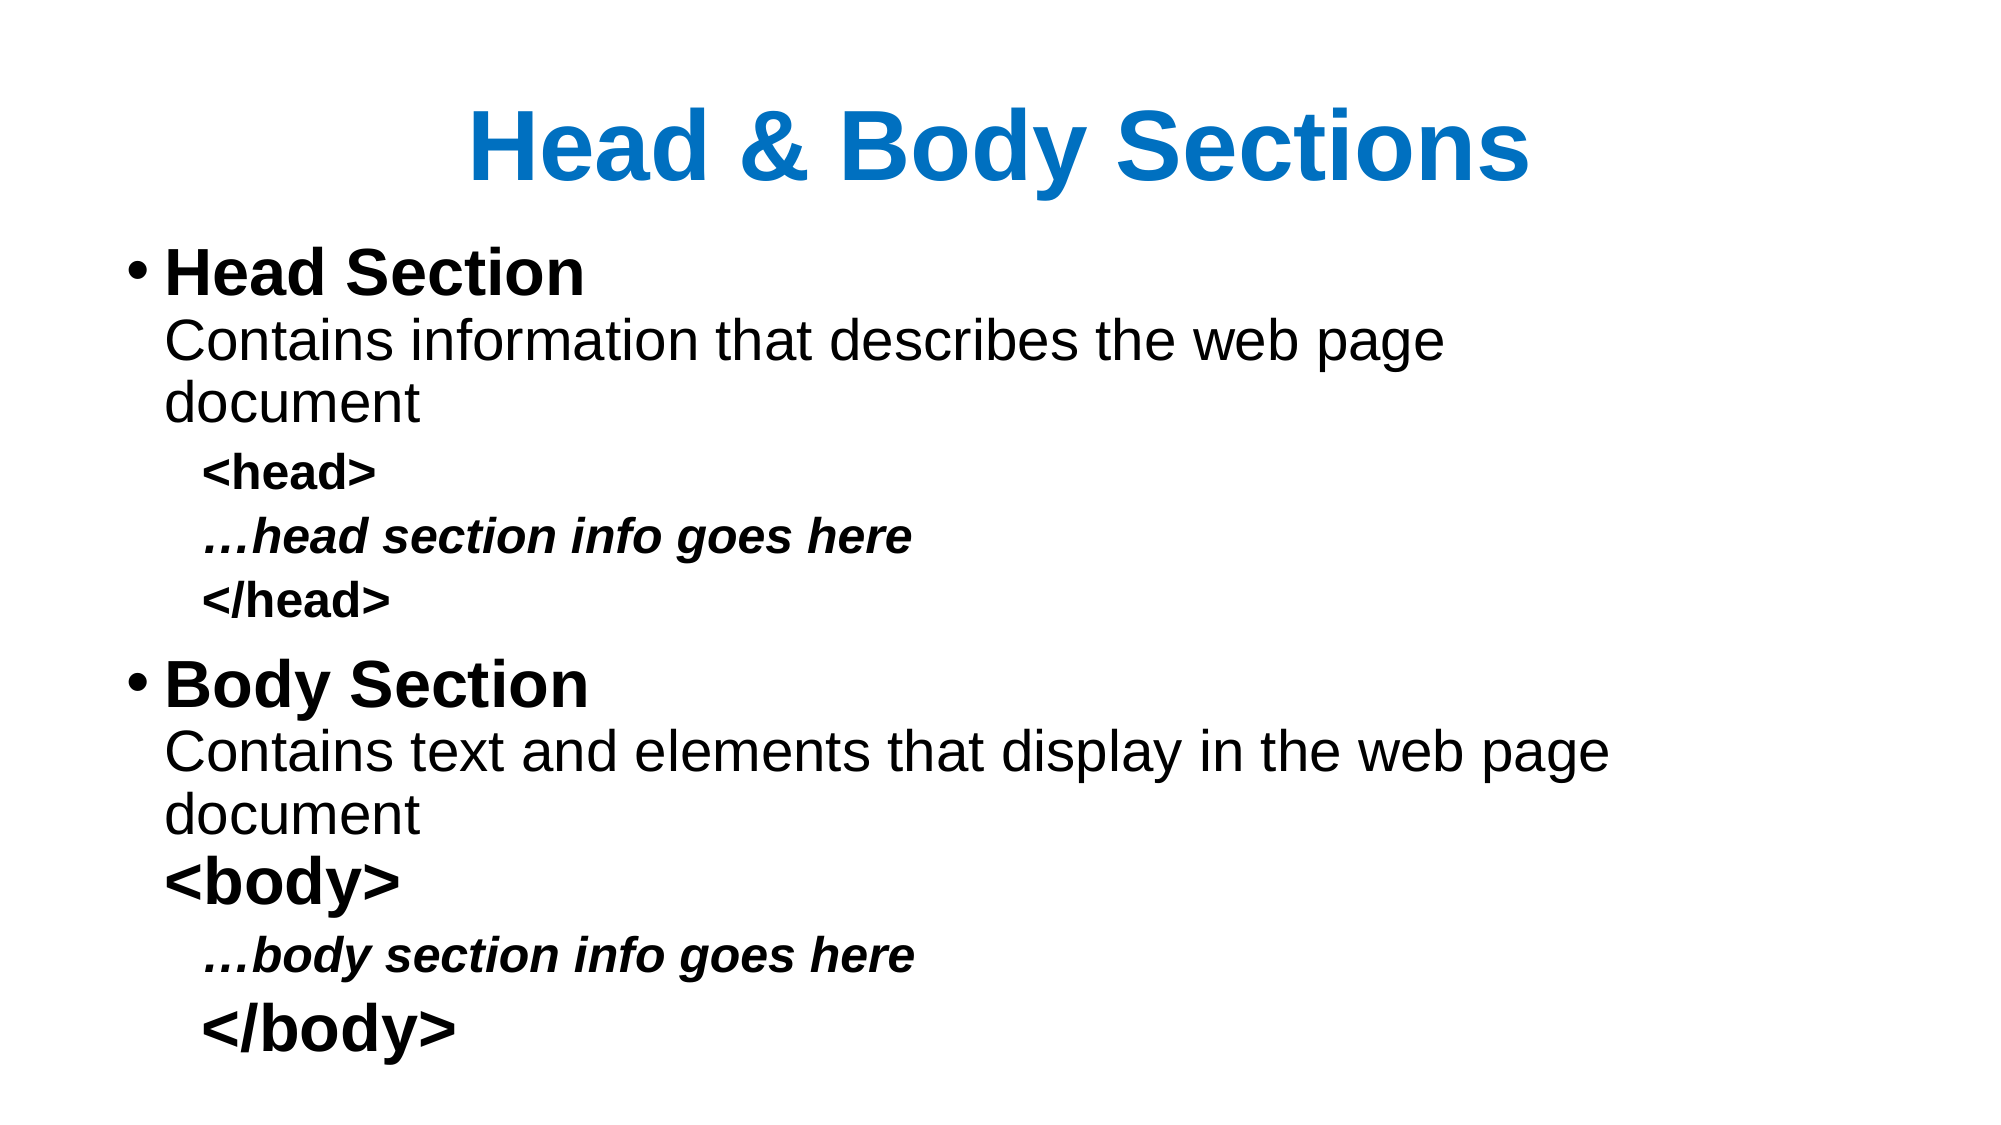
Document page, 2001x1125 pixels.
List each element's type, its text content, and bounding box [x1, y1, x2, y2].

list Head Section Contains information that describes the web page document <head> …head section info goes here </head> Body Section Contains text and elements that display in the web page document <body> …body section info goes here </body> [111, 230, 1689, 1076]
title Head & Body Sections [137, 59, 1863, 236]
